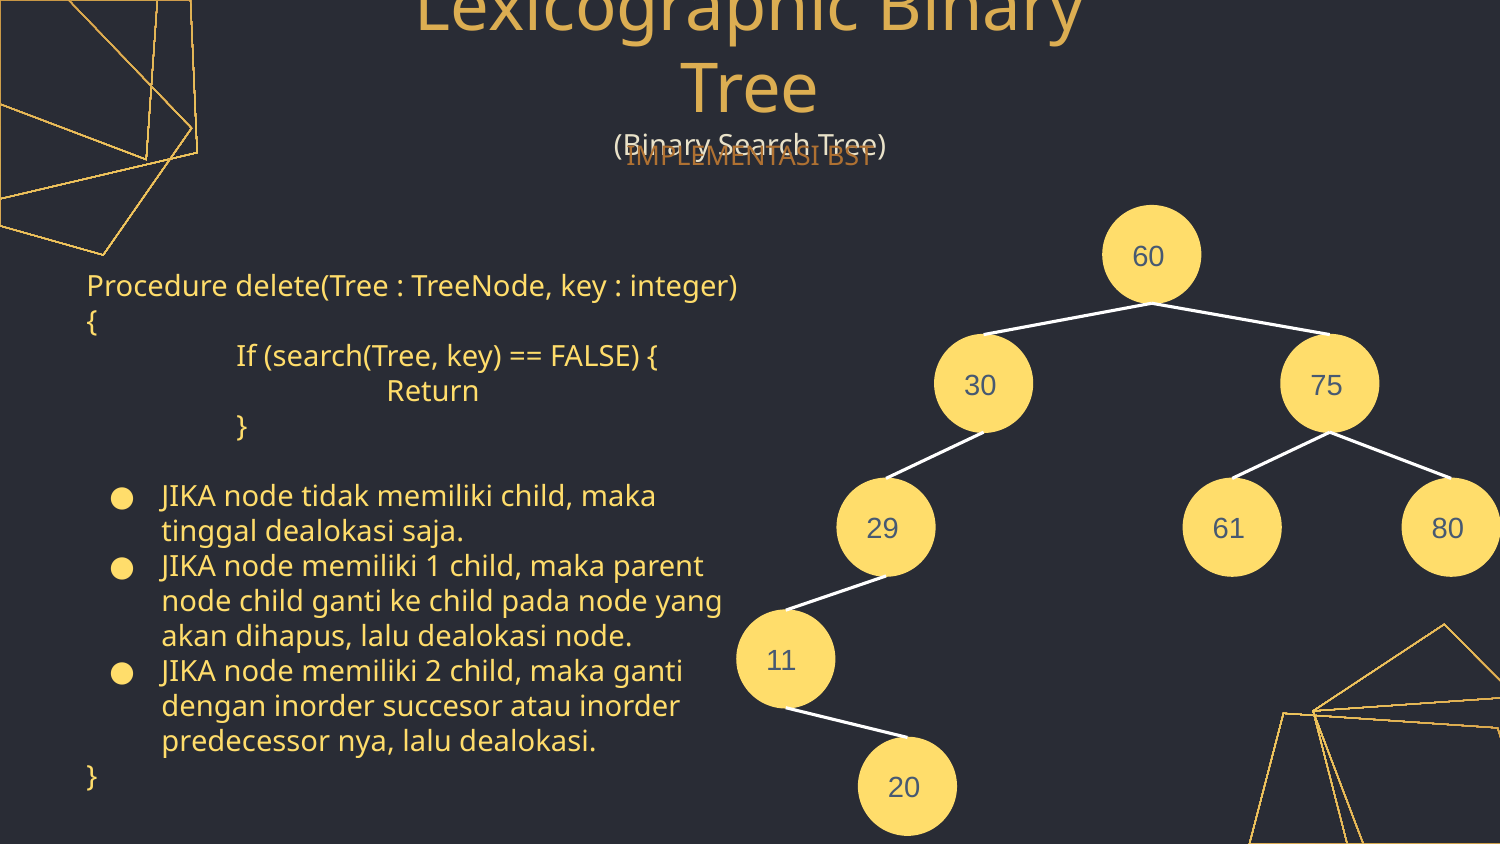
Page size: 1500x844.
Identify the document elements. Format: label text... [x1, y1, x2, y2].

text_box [785, 575, 887, 611]
text_box Procedure delete(Tree : TreeNode, key : integer) { If (search(Tree, key) == FALSE) { Return } JIKA node tidak memiliki child, maka tinggal dealokasi saja. JIKA node memiliki 1 child, maka parent node child ganti ke child pada node yang akan dihapus, lalu dealokasi node. JIKA node memiliki 2 child, maka ganti dengan inorder succesor atau inorder predecessor nya, lalu dealokasi. } [71, 252, 761, 808]
text_box 61 [1183, 478, 1282, 577]
text_box IMPLEMENTASI BST [292, 122, 1208, 186]
text_box 60 [1102, 205, 1201, 301]
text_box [785, 707, 908, 738]
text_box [1329, 431, 1452, 479]
text_box 29 [837, 478, 935, 576]
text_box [1151, 303, 1331, 335]
text_box 20 [858, 737, 957, 836]
text_box 11 [737, 610, 835, 708]
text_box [1231, 431, 1328, 479]
text_box 30 [934, 334, 1033, 433]
title Lexicographic Binary Tree (Binary Search Tree) [327, 25, 1173, 97]
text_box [885, 431, 984, 479]
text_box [983, 303, 1149, 335]
text_box 80 [1402, 478, 1500, 577]
text_box 75 [1281, 334, 1379, 430]
